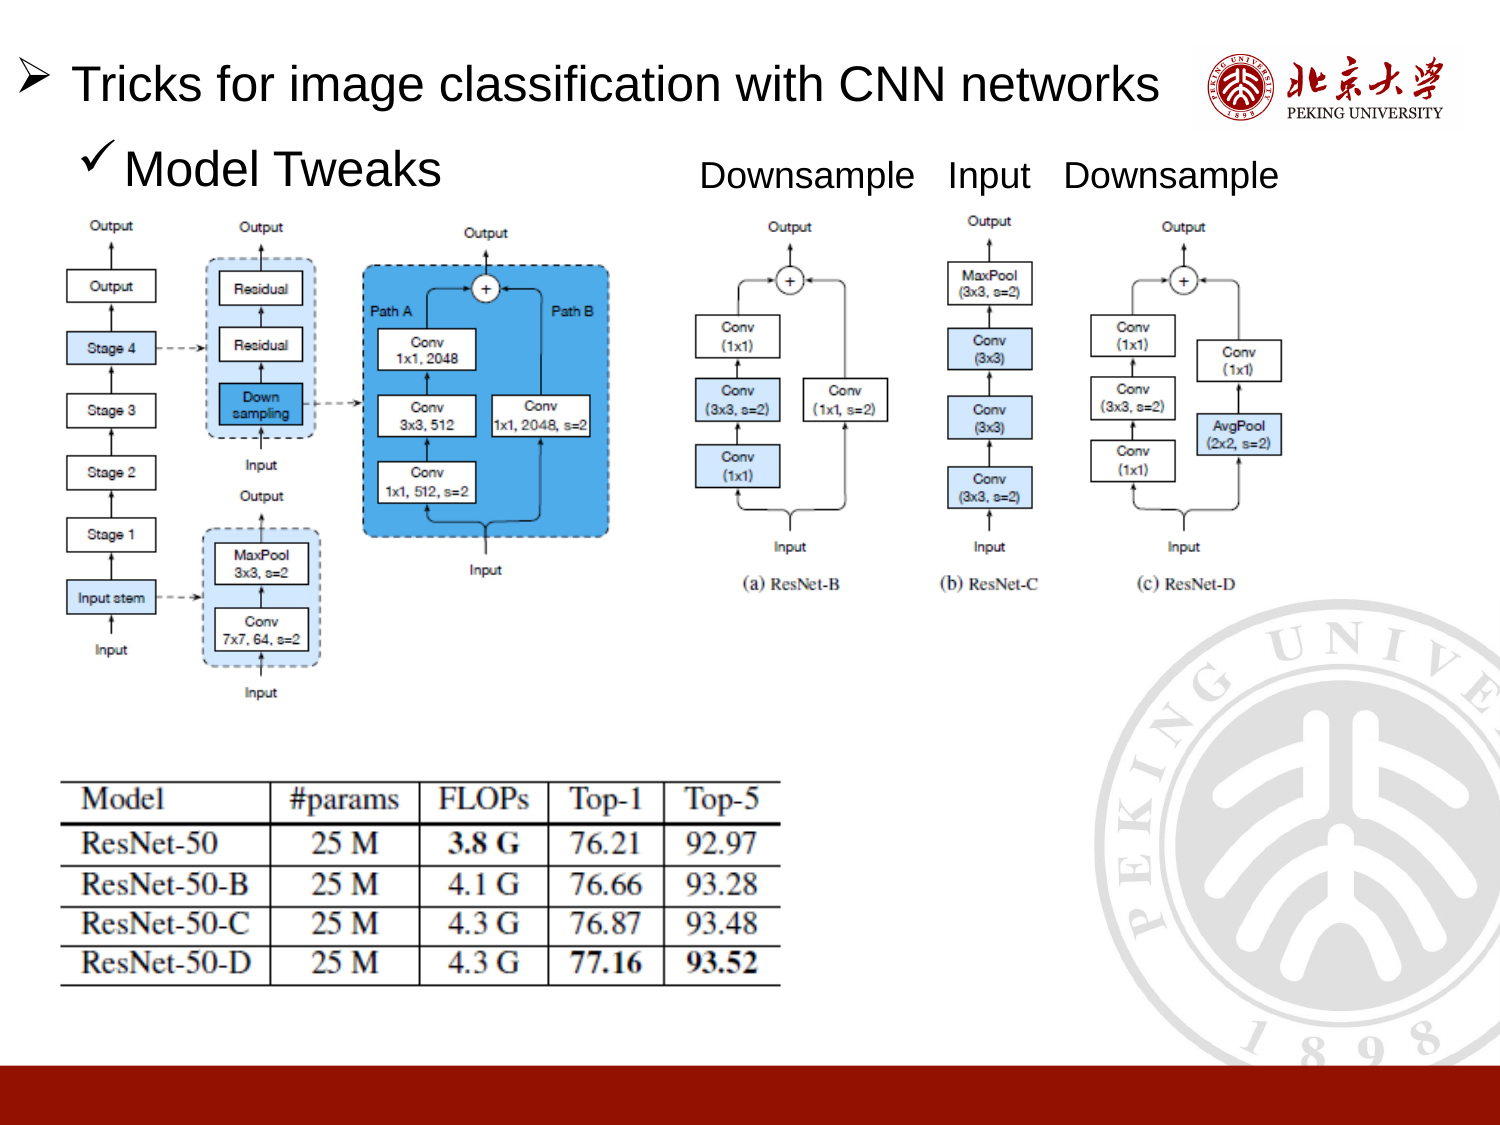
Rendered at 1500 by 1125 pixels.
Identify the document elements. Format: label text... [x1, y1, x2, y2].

text_box Tricks for image classification with CNN networks [0, 44, 1202, 120]
text_box Downsample [1048, 143, 1295, 204]
text_box Downsample [684, 143, 931, 204]
text_box Model Tweaks [62, 128, 458, 204]
picture [682, 204, 1500, 1065]
picture [59, 213, 622, 711]
text_box Input [932, 143, 1046, 204]
picture [1193, 44, 1464, 131]
picture [59, 776, 796, 997]
